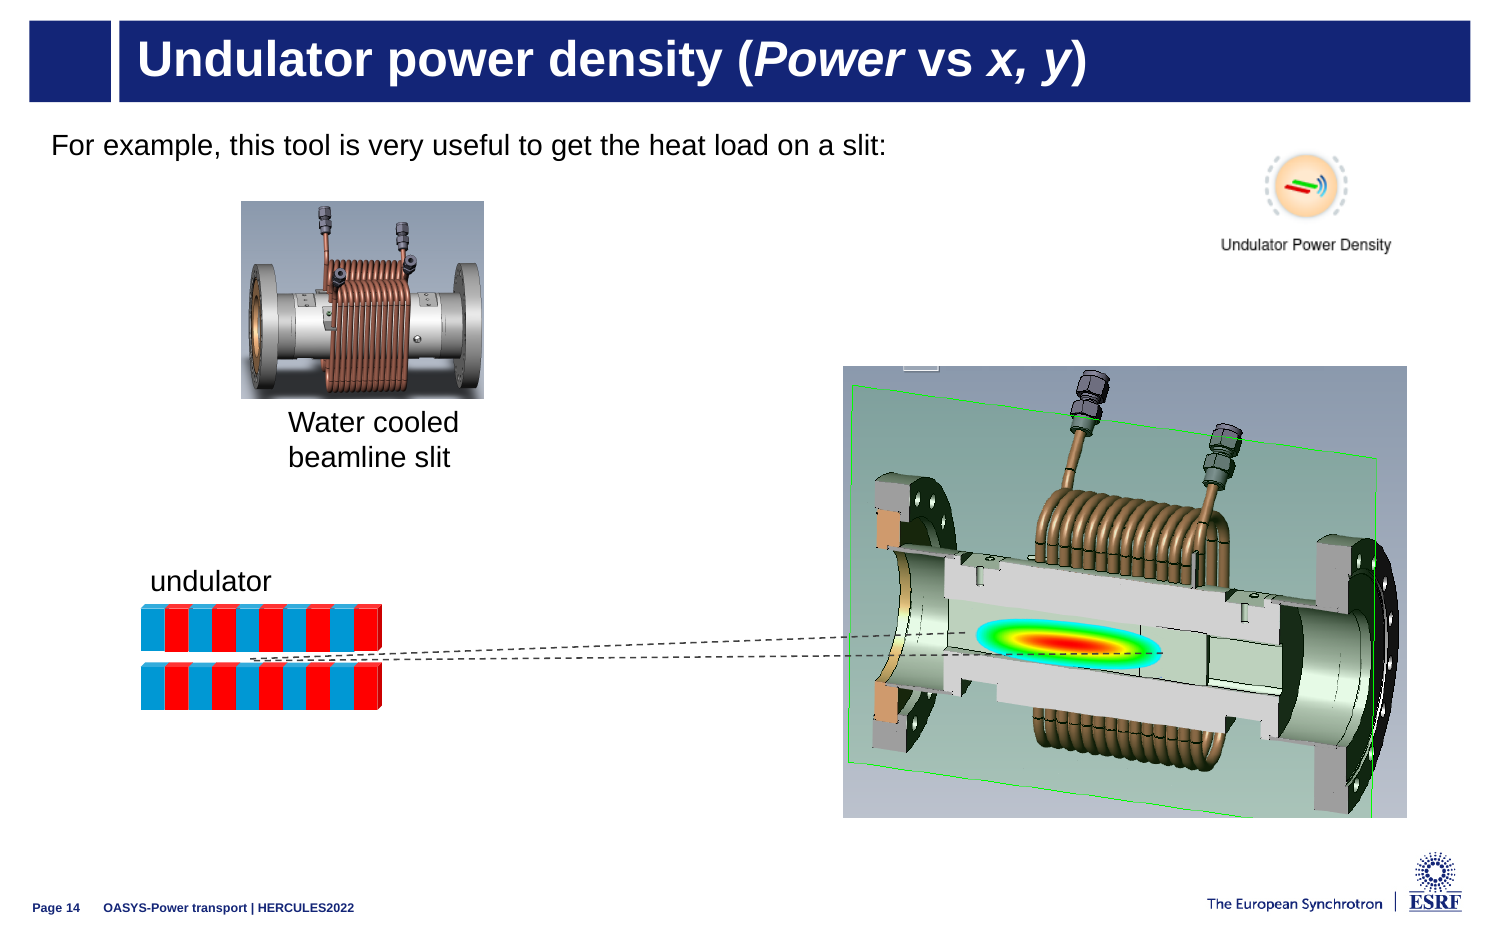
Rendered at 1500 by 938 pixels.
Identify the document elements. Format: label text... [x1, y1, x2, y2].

picture [1210, 144, 1399, 262]
text_box Water cooled beamline slit [273, 395, 522, 481]
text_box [249, 632, 962, 655]
picture [1175, 831, 1500, 938]
title Undulator power density (Power vs x, y) [119, 20, 1471, 103]
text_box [140, 603, 383, 652]
footer OASYS-Power transport | HERCULES2022 [103, 886, 1108, 916]
picture [241, 201, 485, 399]
text_box undulator [135, 554, 287, 605]
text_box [253, 652, 1165, 661]
slide_number Page 14 [32, 886, 101, 916]
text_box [140, 662, 383, 711]
text_box For example, this tool is very useful to get the heat load on a slit: [36, 118, 1471, 169]
picture [843, 366, 1407, 818]
